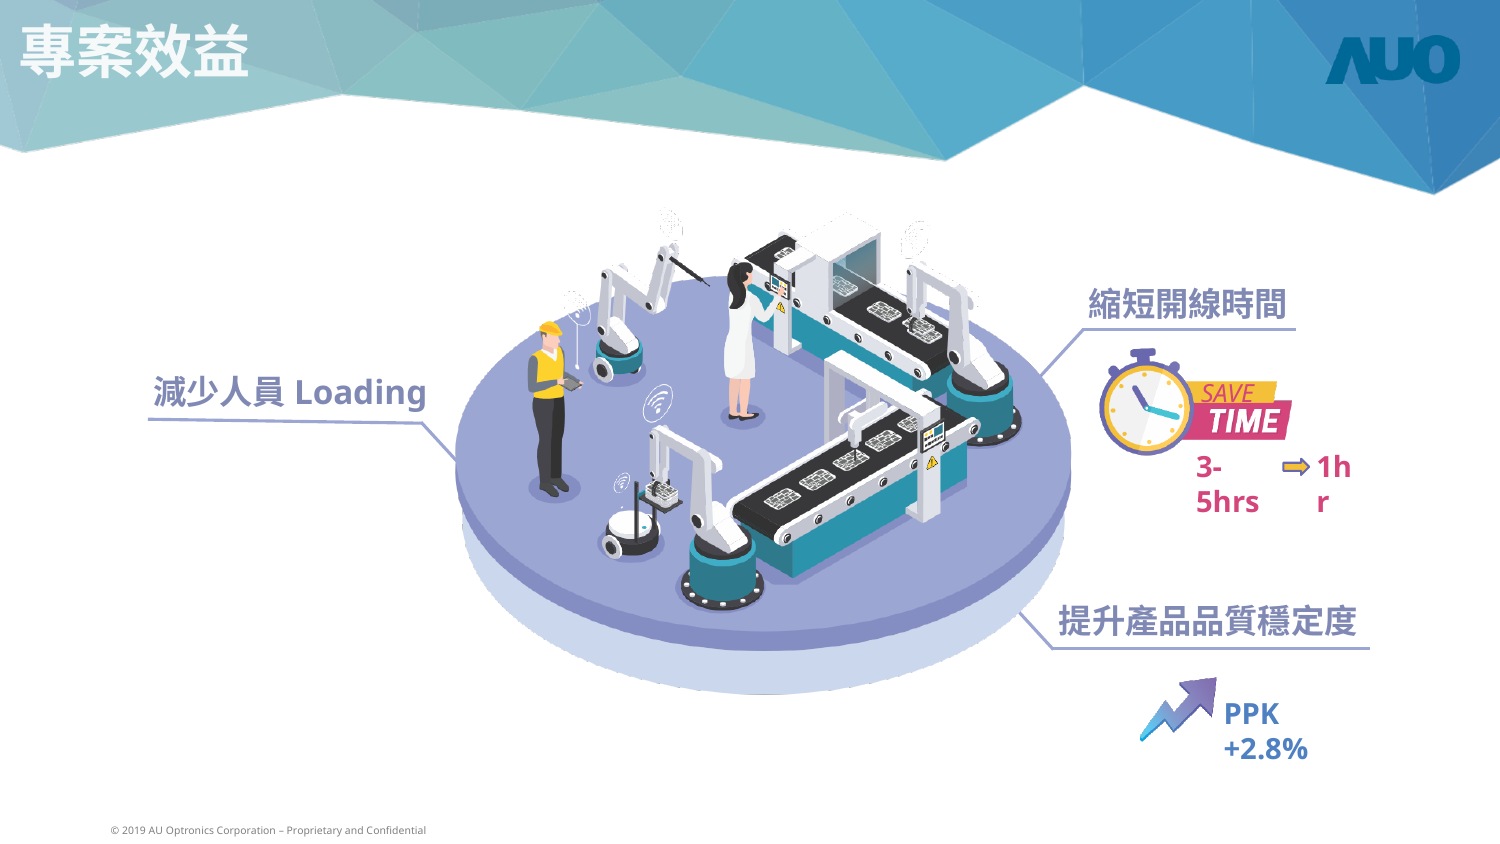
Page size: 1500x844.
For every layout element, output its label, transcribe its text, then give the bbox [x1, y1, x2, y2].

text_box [420, 421, 424, 489]
text_box 縮短開線時間 [1114, 275, 1326, 330]
title 專案效益 [3, 7, 1500, 200]
text_box 減少人員Loading [63, 363, 424, 419]
picture [0, 0, 1500, 844]
text_box [1281, 471, 1301, 477]
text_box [147, 418, 422, 424]
text_box 提升產品品質穩定度 [1114, 592, 1433, 648]
text_box PPK +2.8% [1208, 688, 1384, 773]
text_box 1hr [1301, 440, 1374, 526]
text_box 3-5hrs [1181, 471, 1290, 526]
